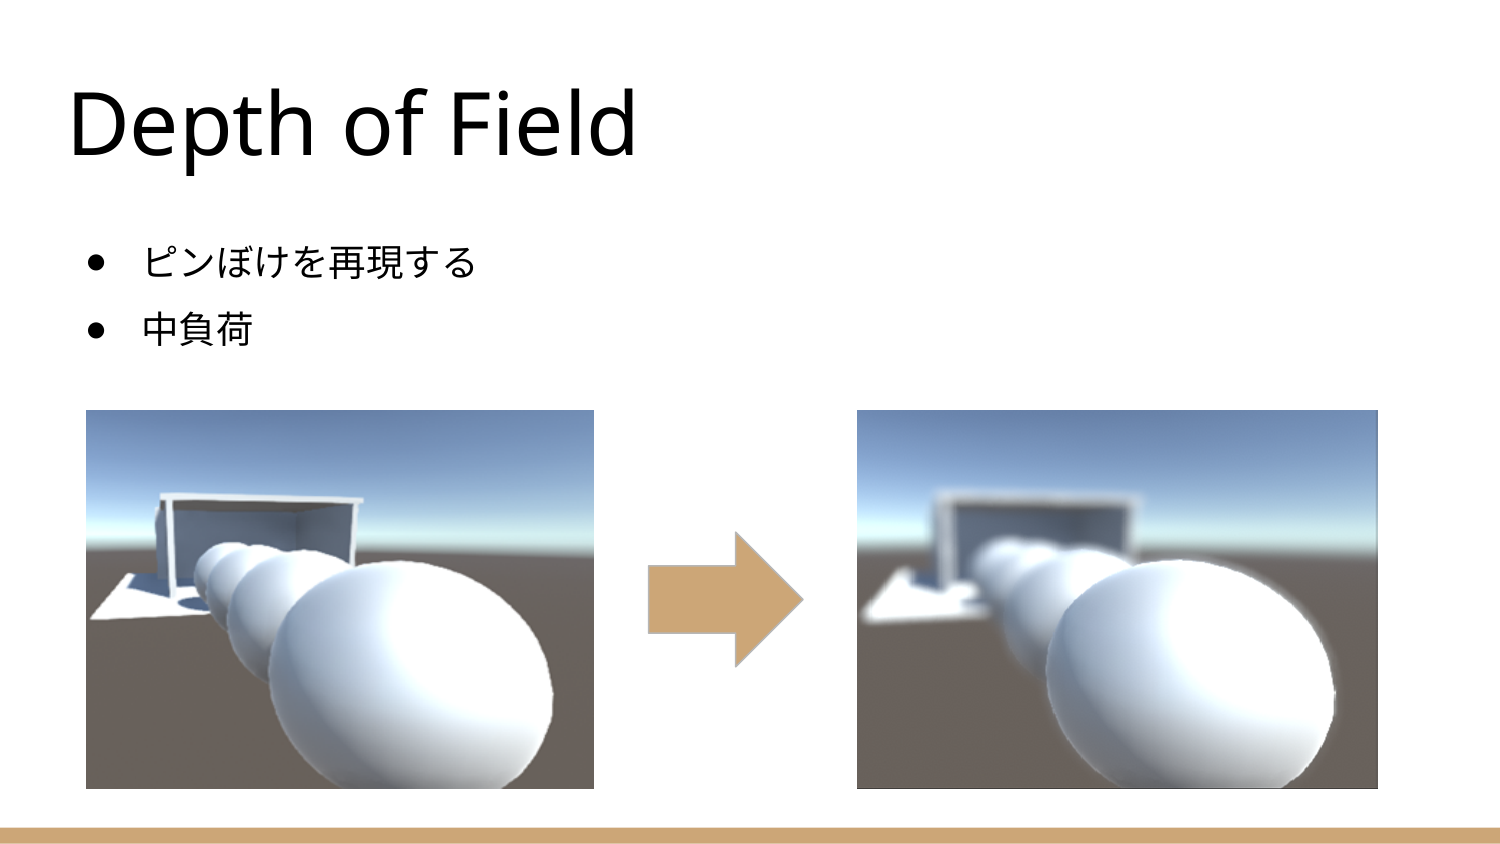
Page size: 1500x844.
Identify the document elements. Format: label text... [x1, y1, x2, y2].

list ピンぼけを再現する 中負荷 [51, 200, 1449, 752]
text_box [648, 532, 803, 667]
picture [86, 410, 595, 789]
title Depth of Field [51, 51, 1449, 189]
picture [857, 410, 1378, 789]
